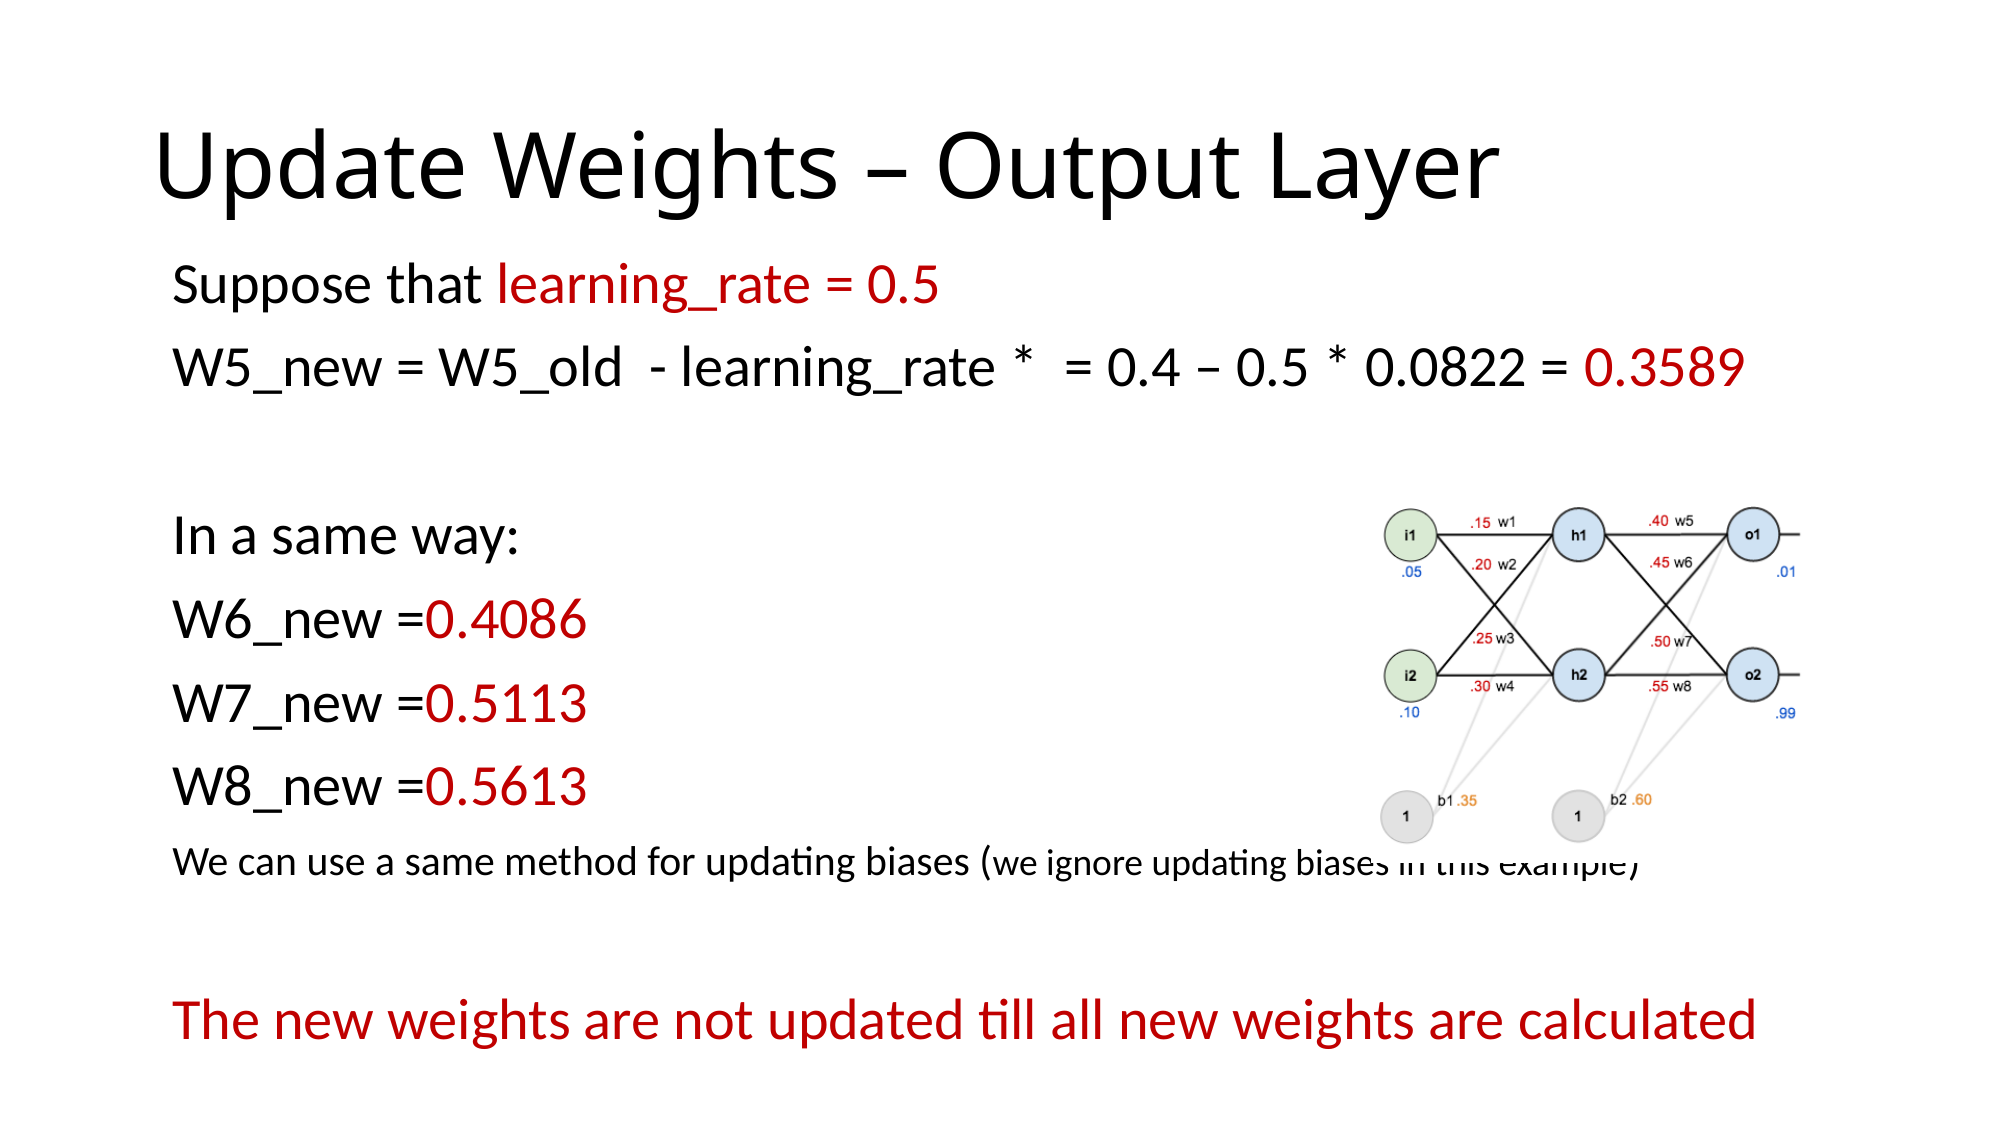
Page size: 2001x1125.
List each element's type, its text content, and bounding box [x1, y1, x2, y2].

picture [1371, 477, 1825, 863]
title Update Weights – Output Layer [137, 59, 1863, 278]
